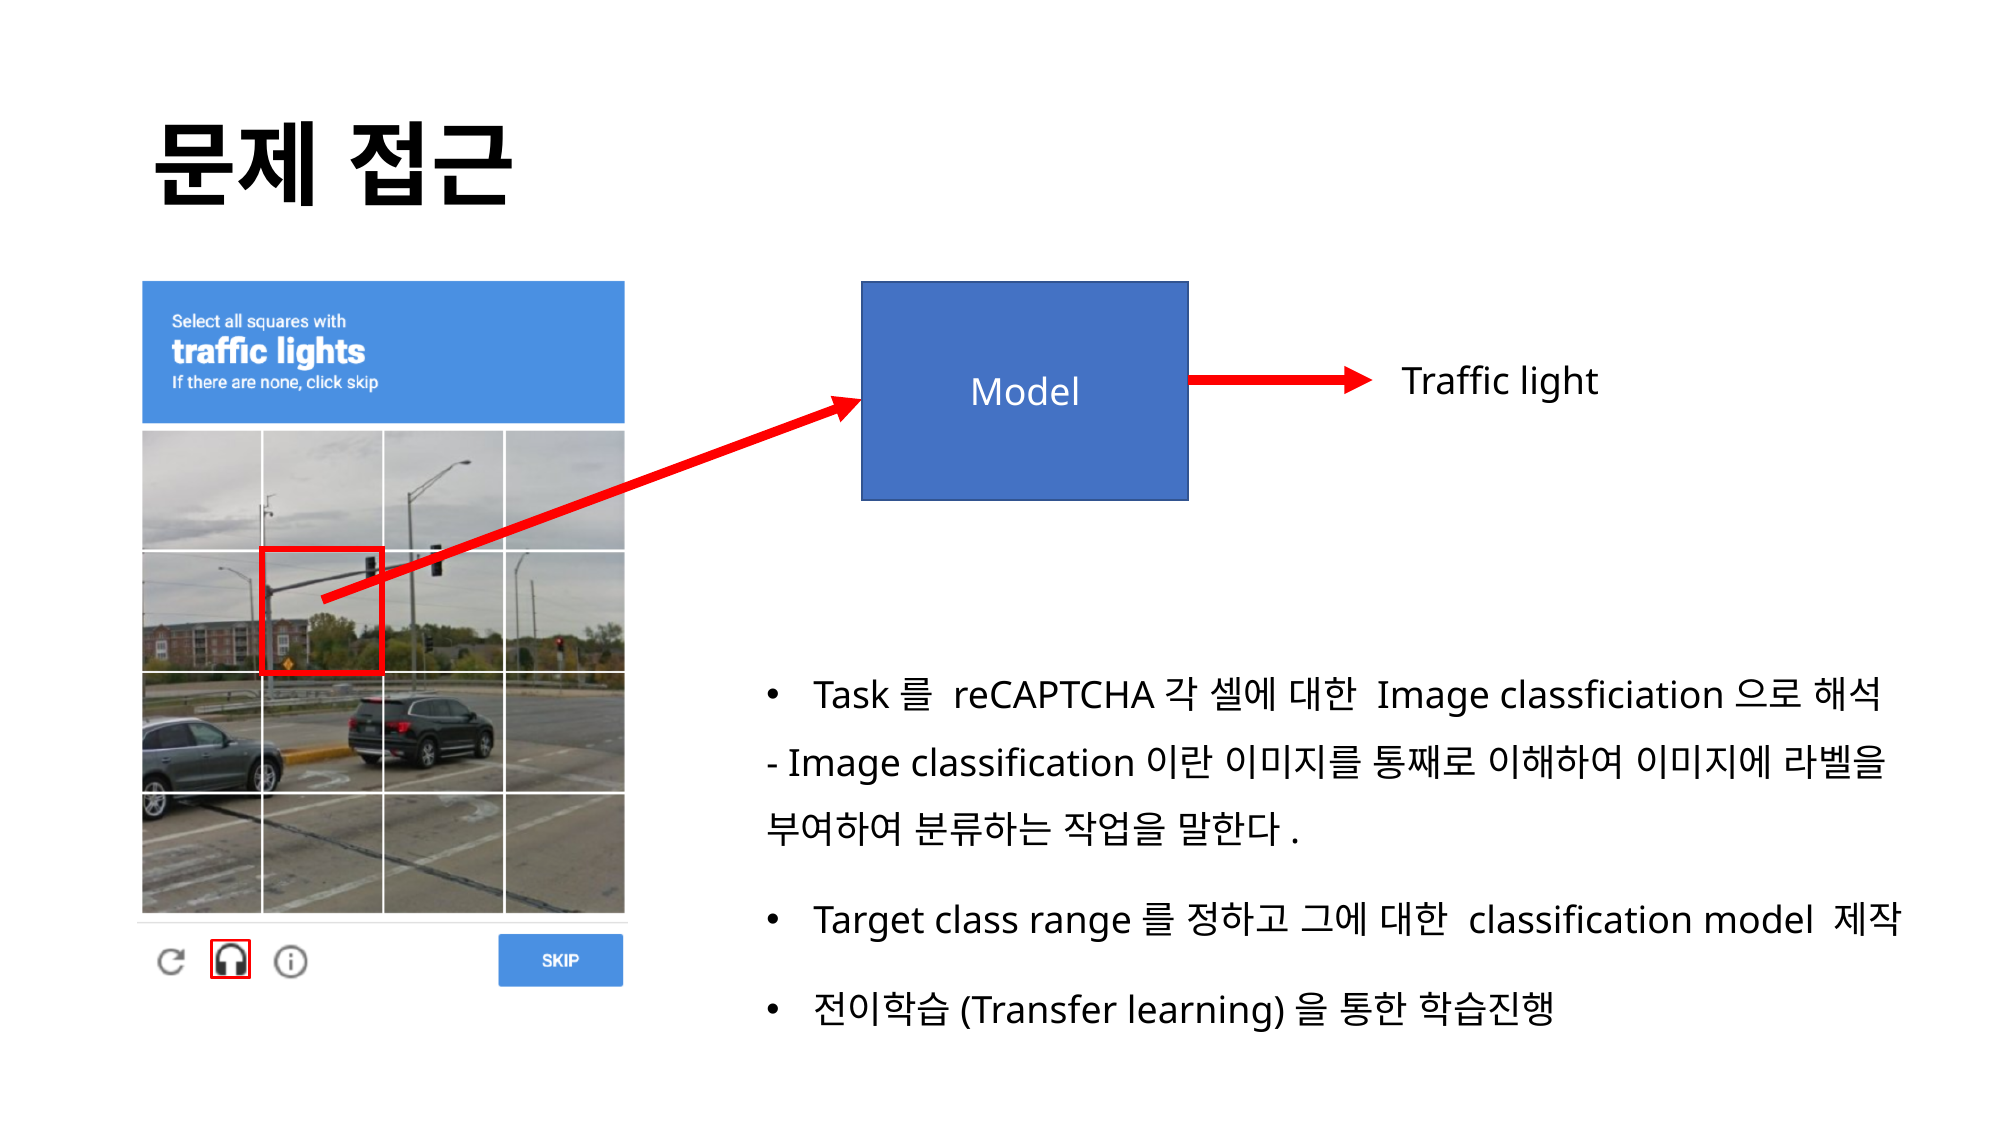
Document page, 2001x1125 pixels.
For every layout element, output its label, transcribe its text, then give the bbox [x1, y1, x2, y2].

text_box Traffic light [1386, 349, 1642, 410]
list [137, 277, 628, 992]
text_box Model [861, 281, 1189, 501]
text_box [322, 399, 862, 600]
text_box Task를 reCAPTCHA각 셀에 대한 Image classficiation으로 해석 - Image classification이란 이미지를 통째로 이해하여 이미지에 라벨을 부여하여 분류하는 작업을 말한다. Target class range를 정하고 그에 대한 classification model 제작 전이학습(Transfer learning)을 통한 학습진행 [751, 641, 1918, 1084]
title 문제 접근 [137, 59, 1863, 278]
